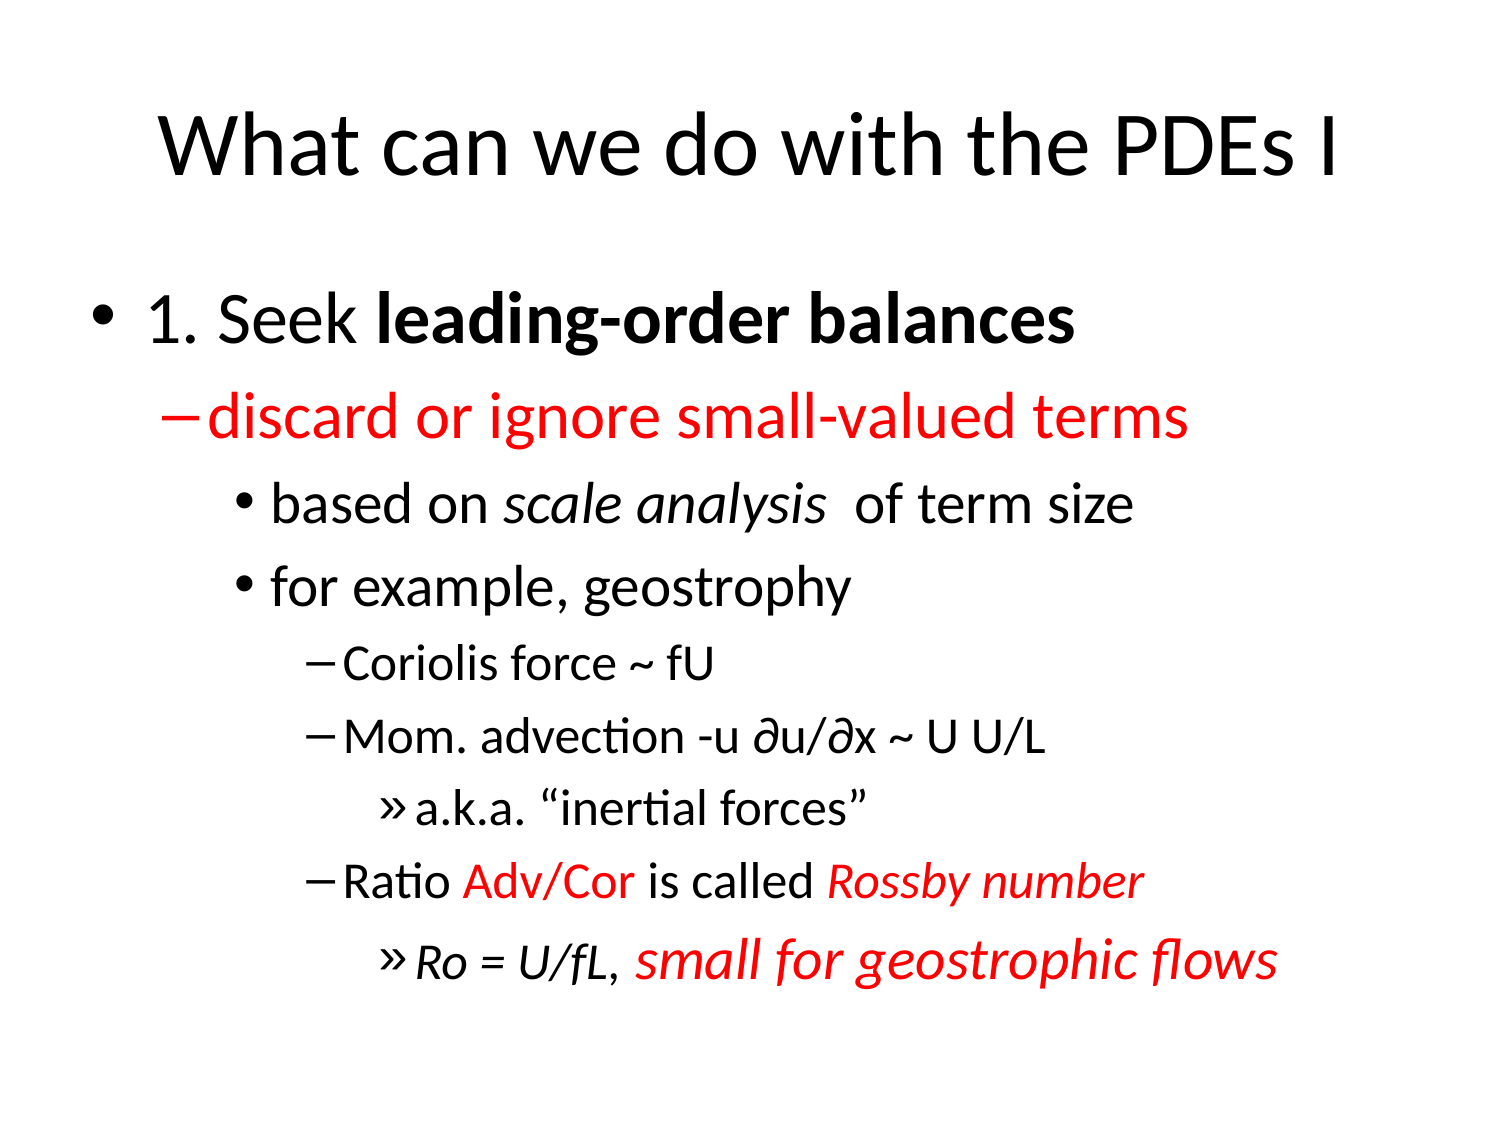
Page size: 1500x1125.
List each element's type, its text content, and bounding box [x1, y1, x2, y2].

title What can we do with the PDEs I [75, 45, 1425, 233]
list 1. Seek leading-order balances discard or ignore small-valued terms based on scale analysis of term size for example, geostrophy Coriolis force ~ fU Mom. advection -u ∂u/∂x ~ U U/L a.k.a. “inertial forces” Ratio Adv/Cor is called Rossby number Ro = U/fL, small for geostrophic flows [75, 262, 1425, 1005]
